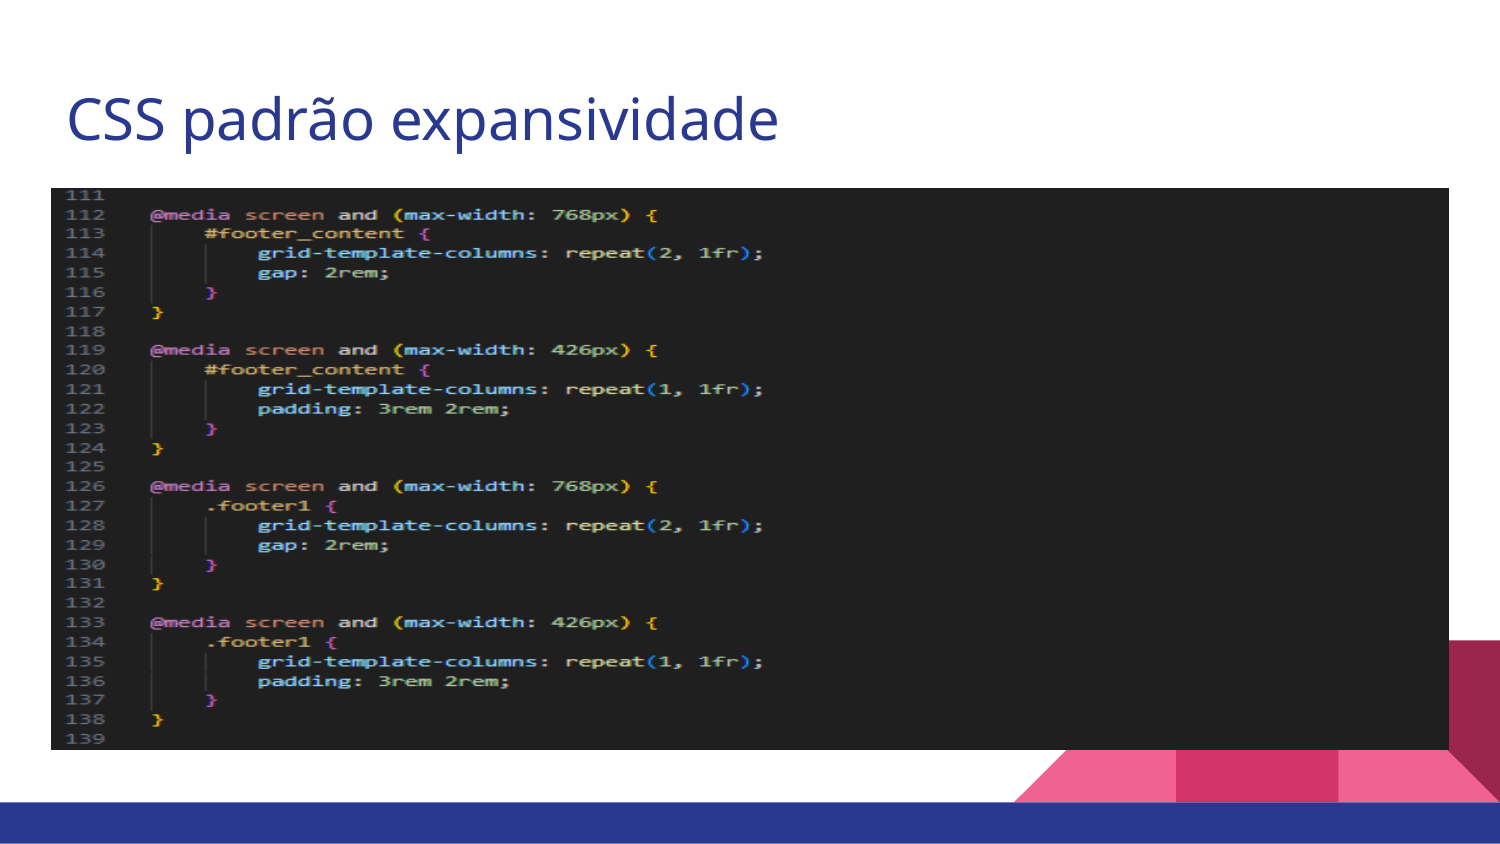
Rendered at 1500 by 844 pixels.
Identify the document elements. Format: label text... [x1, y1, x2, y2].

picture [50, 188, 1450, 750]
title CSS padrão expansividade [51, 67, 1449, 167]
